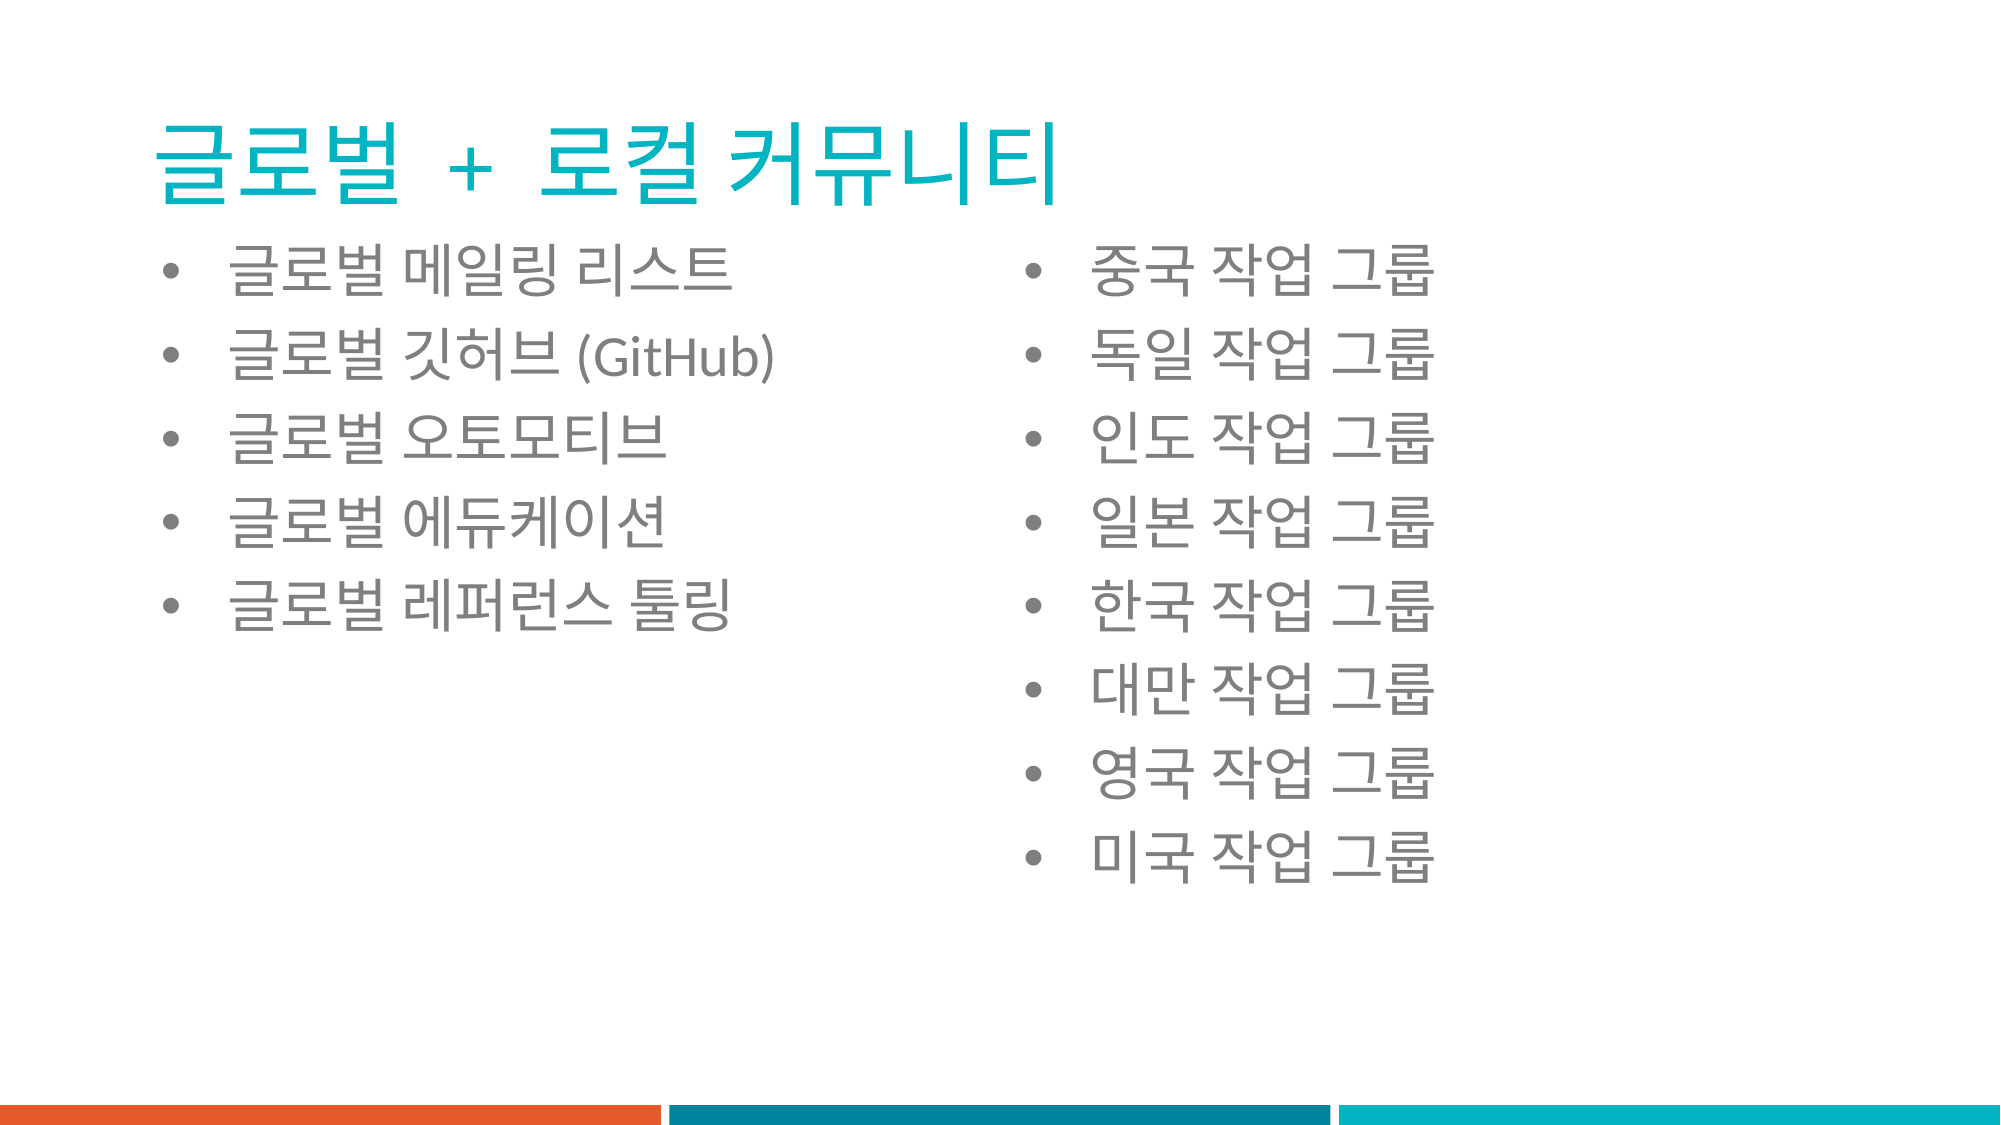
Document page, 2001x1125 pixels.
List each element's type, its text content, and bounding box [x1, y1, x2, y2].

text_box 글로벌 + 로컬 커뮤니티 [137, 59, 1863, 278]
text_box 중국 작업 그룹 독일 작업 그룹 인도 작업 그룹 일본 작업 그룹 한국 작업 그룹 대만 작업 그룹 영국 작업 그룹 미국 작업 그룹 [999, 227, 1838, 1066]
list 글로벌 메일링 리스트 글로벌 깃허브(GitHub) 글로벌 오토모티브 글로벌 에듀케이션 글로벌 레퍼런스 툴링 [137, 278, 975, 1065]
